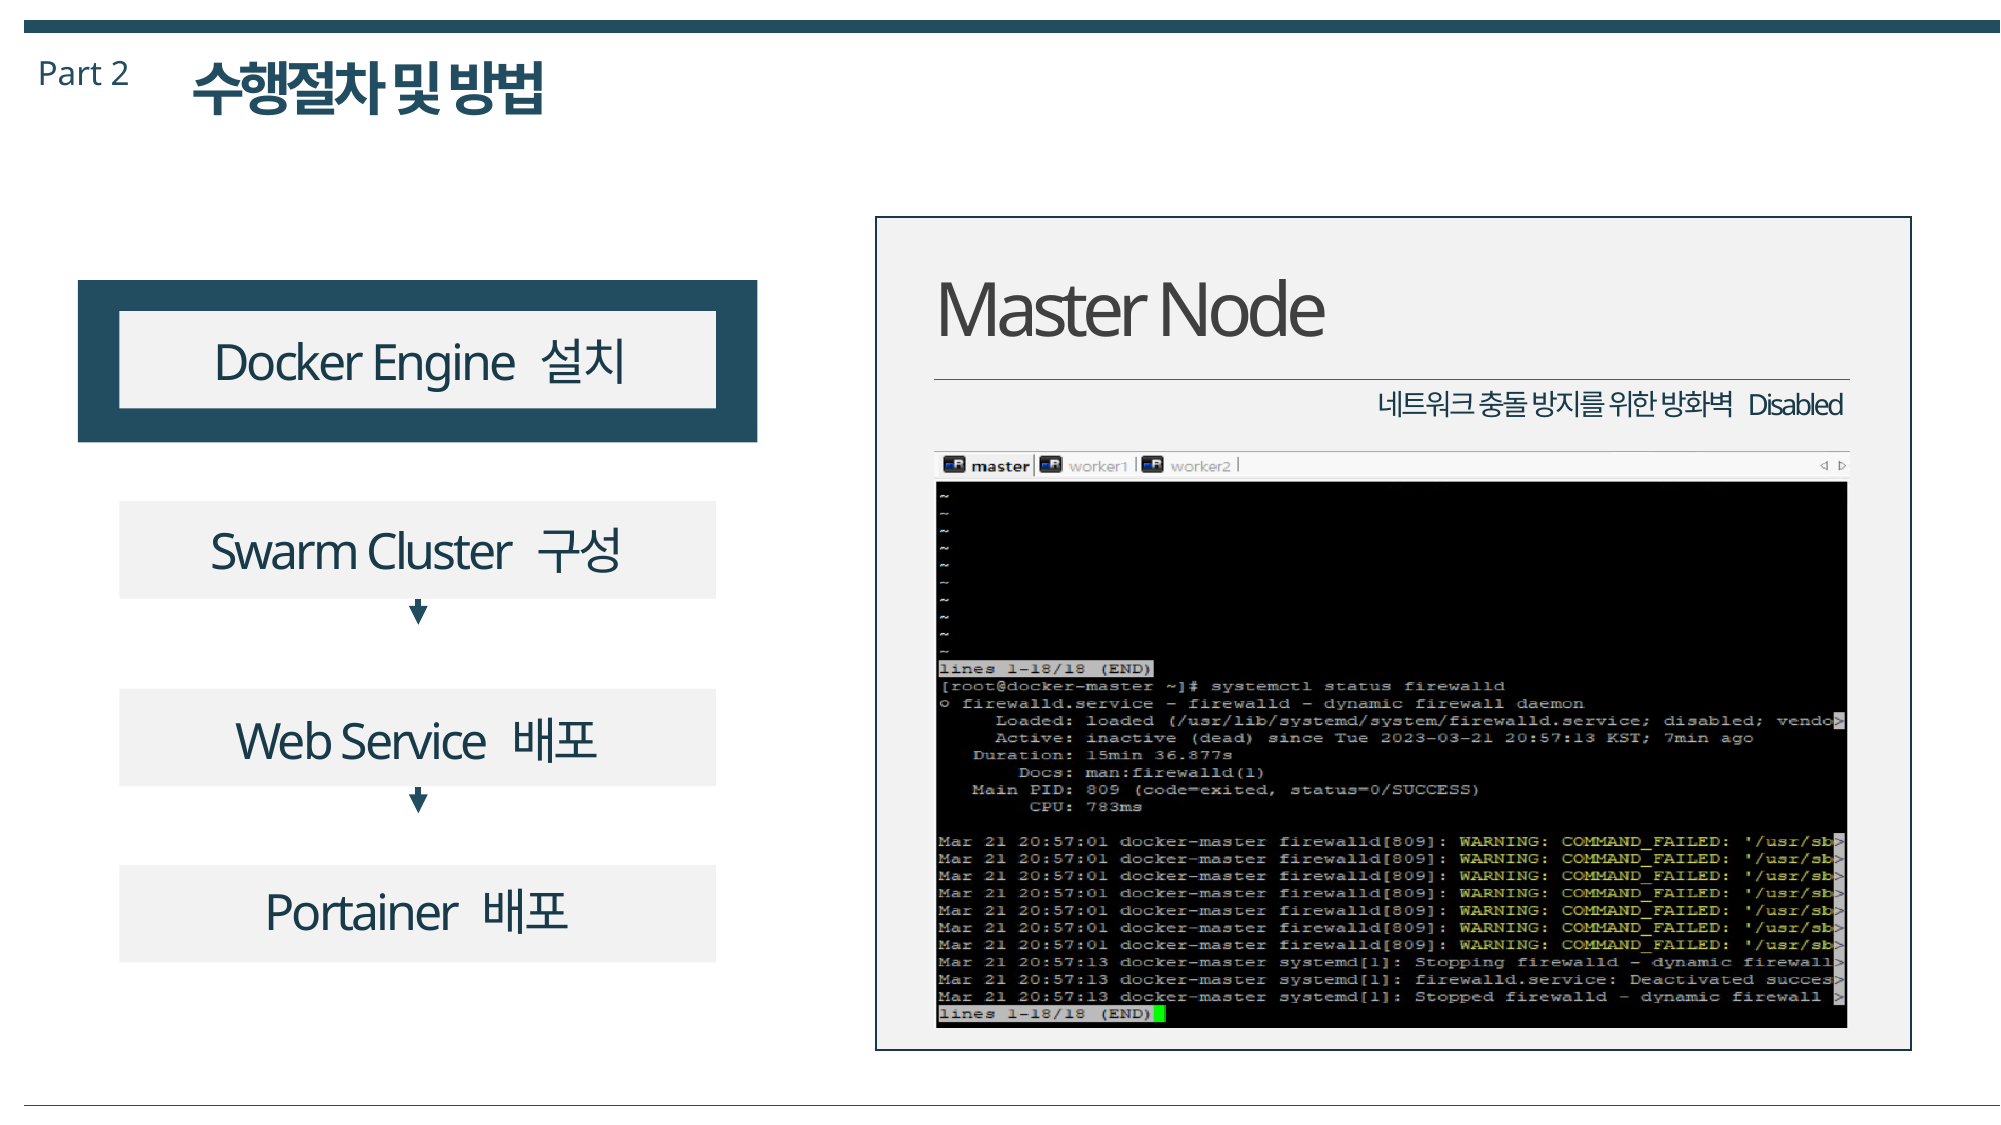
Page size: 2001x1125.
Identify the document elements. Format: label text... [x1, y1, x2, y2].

text_box [118, 864, 717, 963]
text_box [118, 500, 717, 600]
text_box Part 2 [22, 44, 145, 100]
text_box 네트워크 충돌 방지를 위한 방화벽 Disabled [1363, 379, 1860, 429]
text_box [875, 216, 1912, 1051]
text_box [119, 688, 717, 814]
text_box [118, 310, 717, 410]
text_box 수행절차 및 방법 [176, 44, 563, 130]
picture [934, 451, 1850, 1028]
text_box Swarm Cluster 구성 [195, 512, 640, 587]
text_box Master Node [919, 253, 1344, 359]
text_box Portainer 배포 [249, 873, 586, 948]
text_box Docker Engine 설치 [198, 323, 643, 398]
text_box [77, 279, 758, 443]
